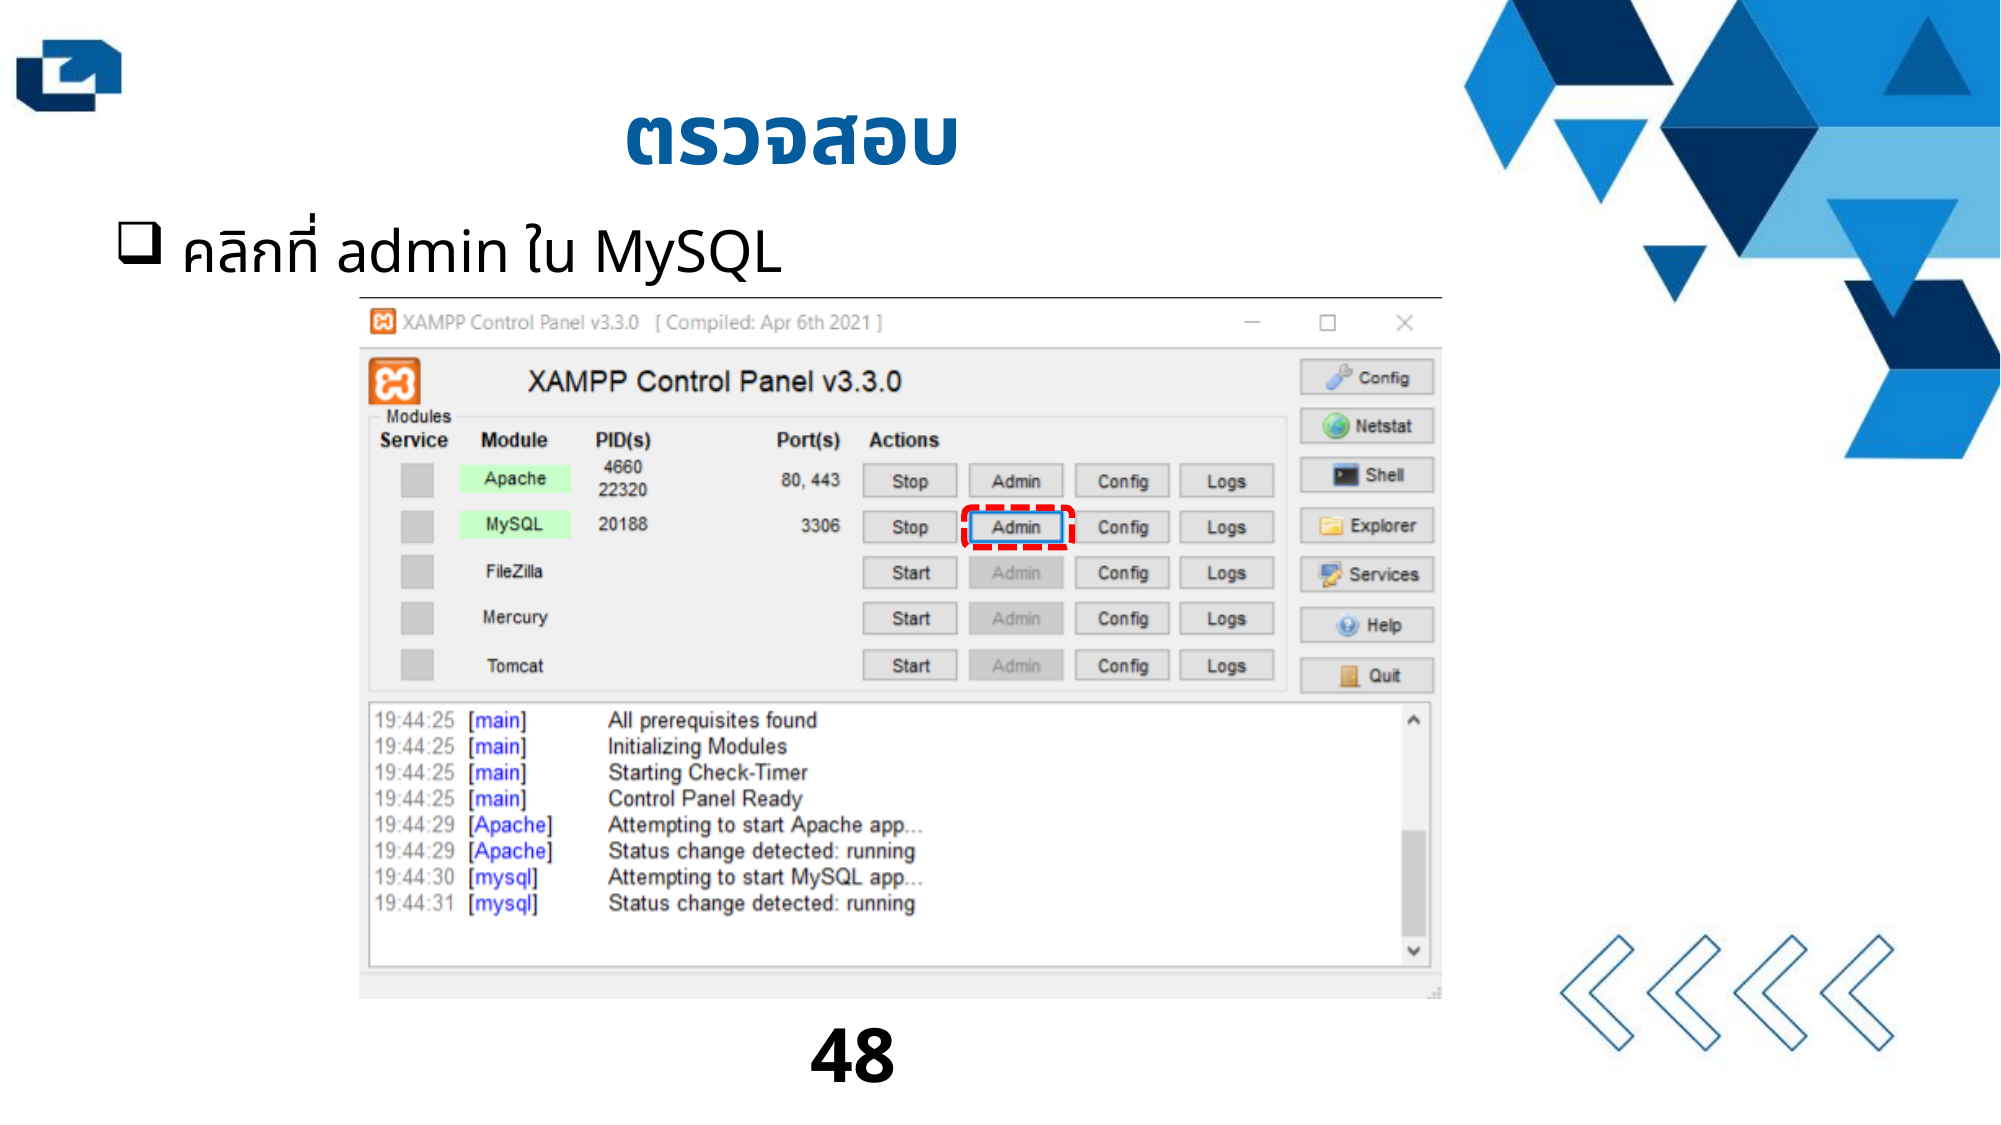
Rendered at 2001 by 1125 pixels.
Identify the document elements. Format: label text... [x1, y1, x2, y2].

picture [0, 0, 2001, 1125]
list คลิกที่ admin ใน MySQL [98, 215, 1874, 381]
text_box ตรวจสอบ [98, 48, 1487, 181]
slide_number 48 [628, 1028, 1079, 1089]
